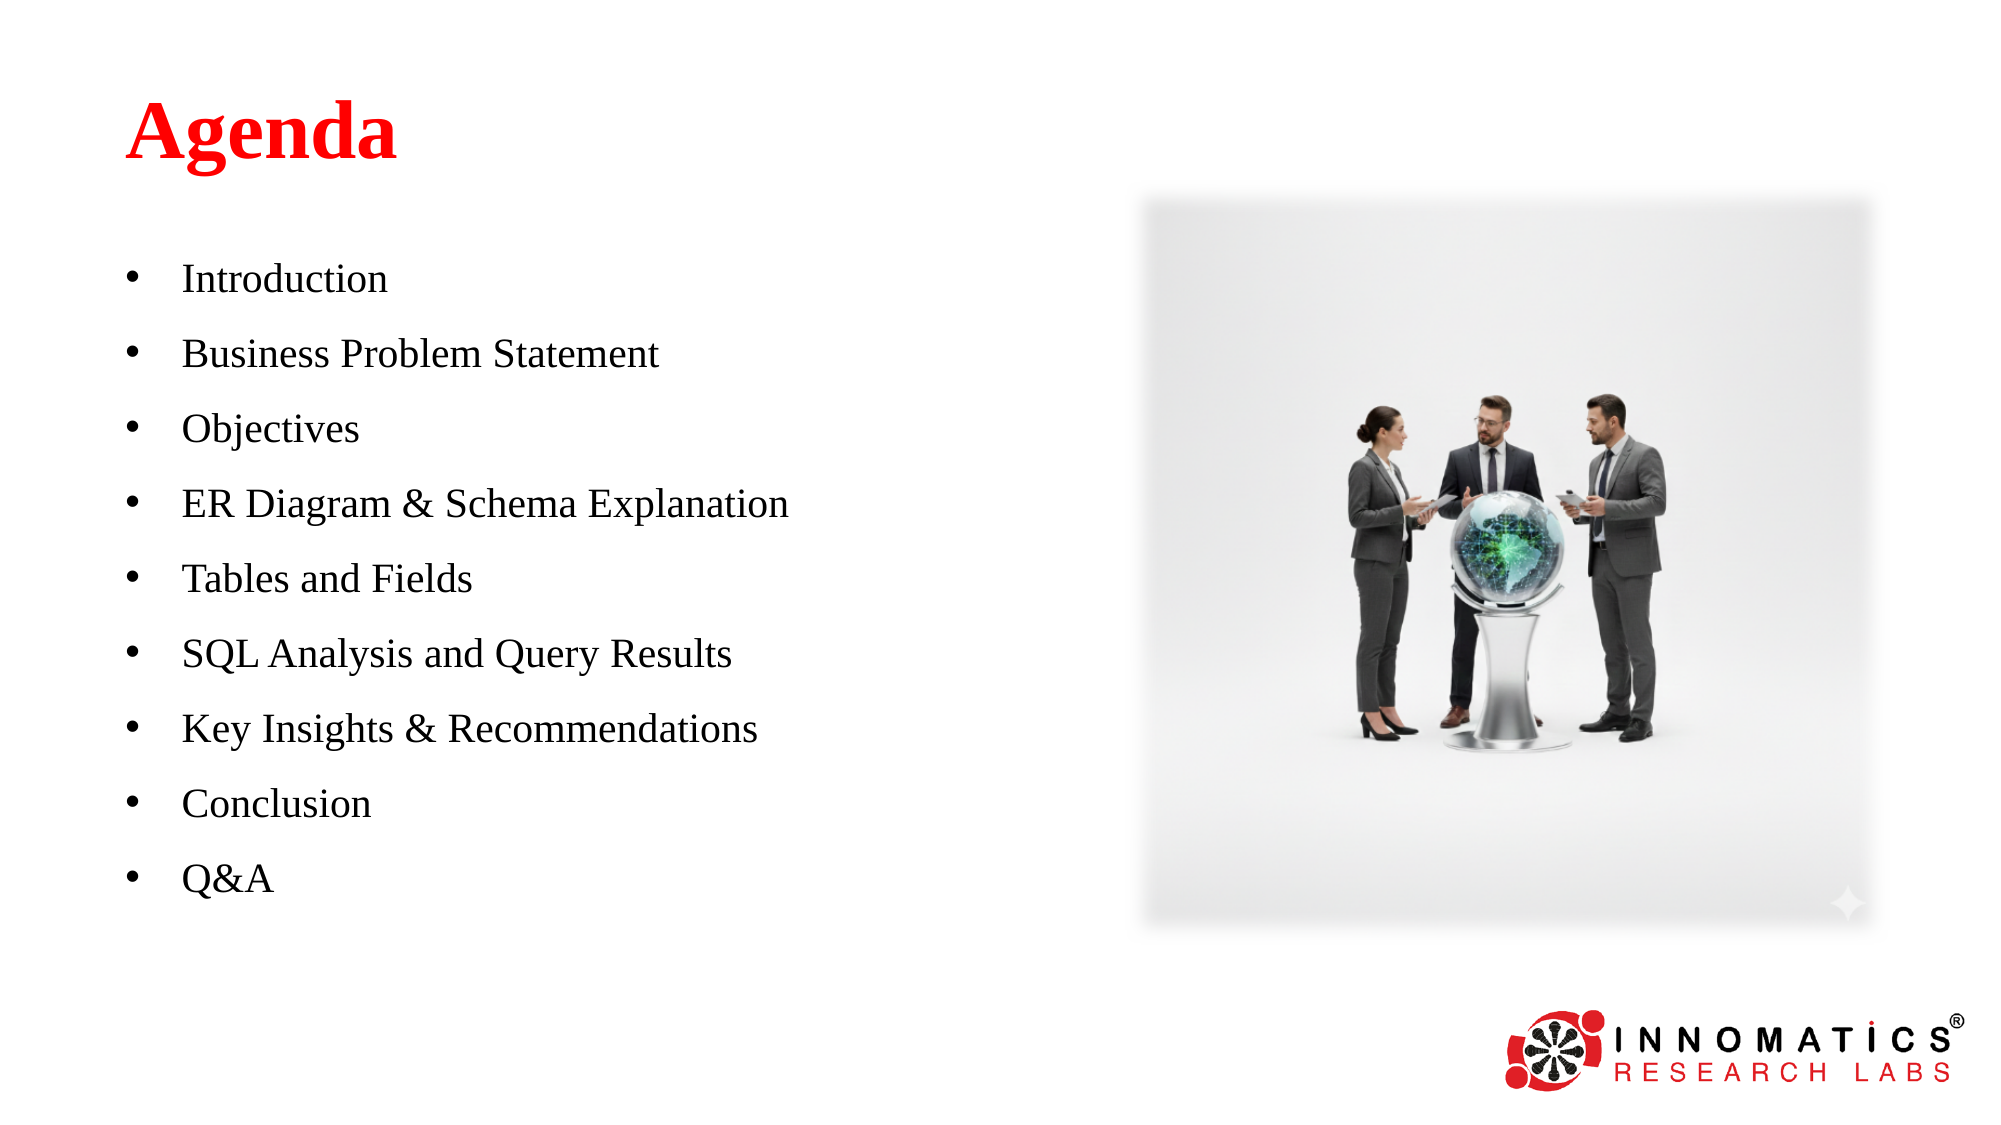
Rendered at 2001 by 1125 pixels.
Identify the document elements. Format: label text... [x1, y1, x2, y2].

picture [1125, 180, 1890, 945]
text_box Introduction Business Problem Statement Objectives ER Diagram & Schema Explanation Tables and Fields SQL Analysis and Query Results Key Insights & Recommendations Conclusion Q&A [110, 218, 1125, 909]
text_box Agenda [110, 79, 1707, 188]
picture [1494, 1000, 1974, 1109]
